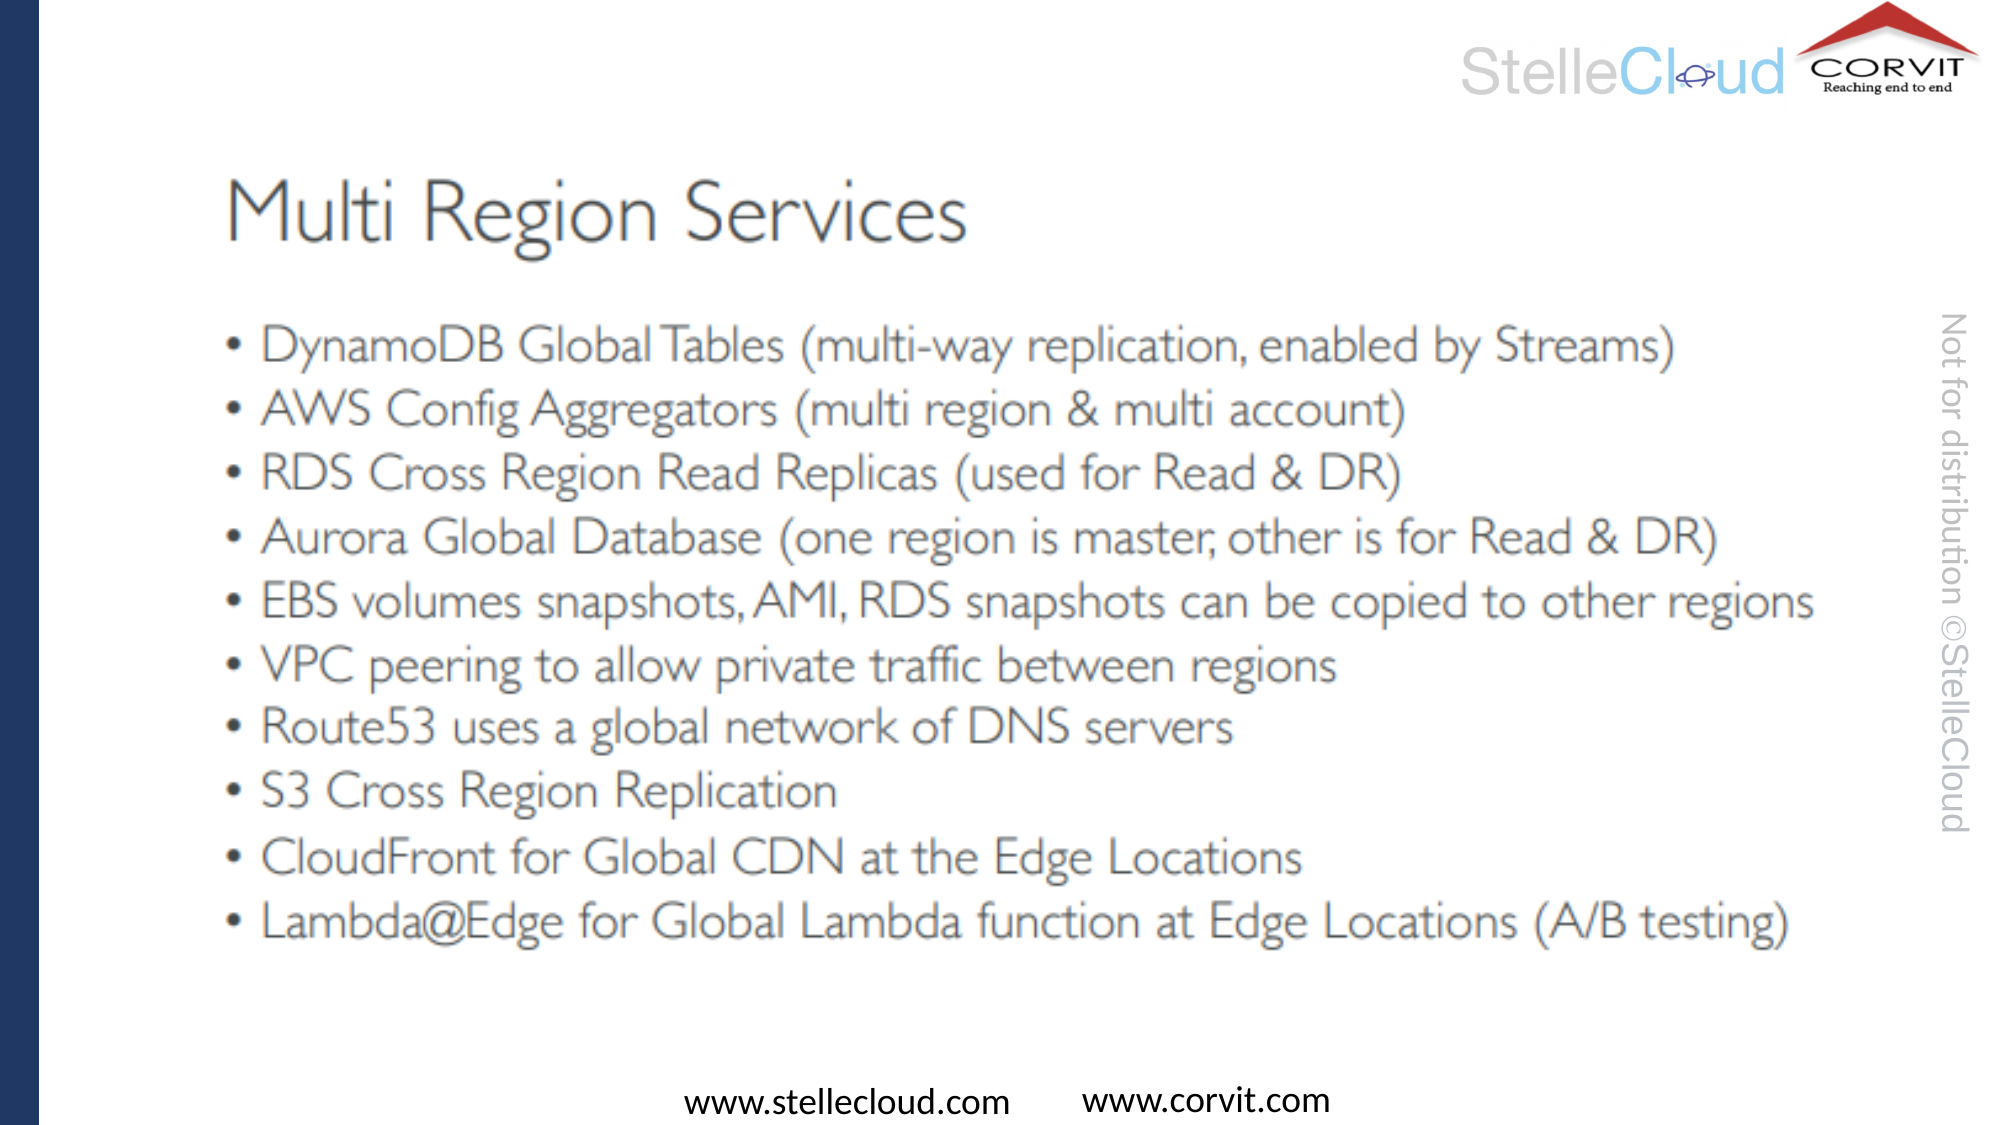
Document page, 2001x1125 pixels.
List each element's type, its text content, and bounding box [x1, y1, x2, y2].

text_box www.stellecloud.com [669, 1069, 1027, 1125]
text_box www.corvit.com [1067, 1067, 1347, 1125]
text_box Not for distribution ⒸStelleCloud [1927, 297, 1988, 1125]
picture [1455, 0, 1988, 111]
picture [185, 165, 1853, 958]
